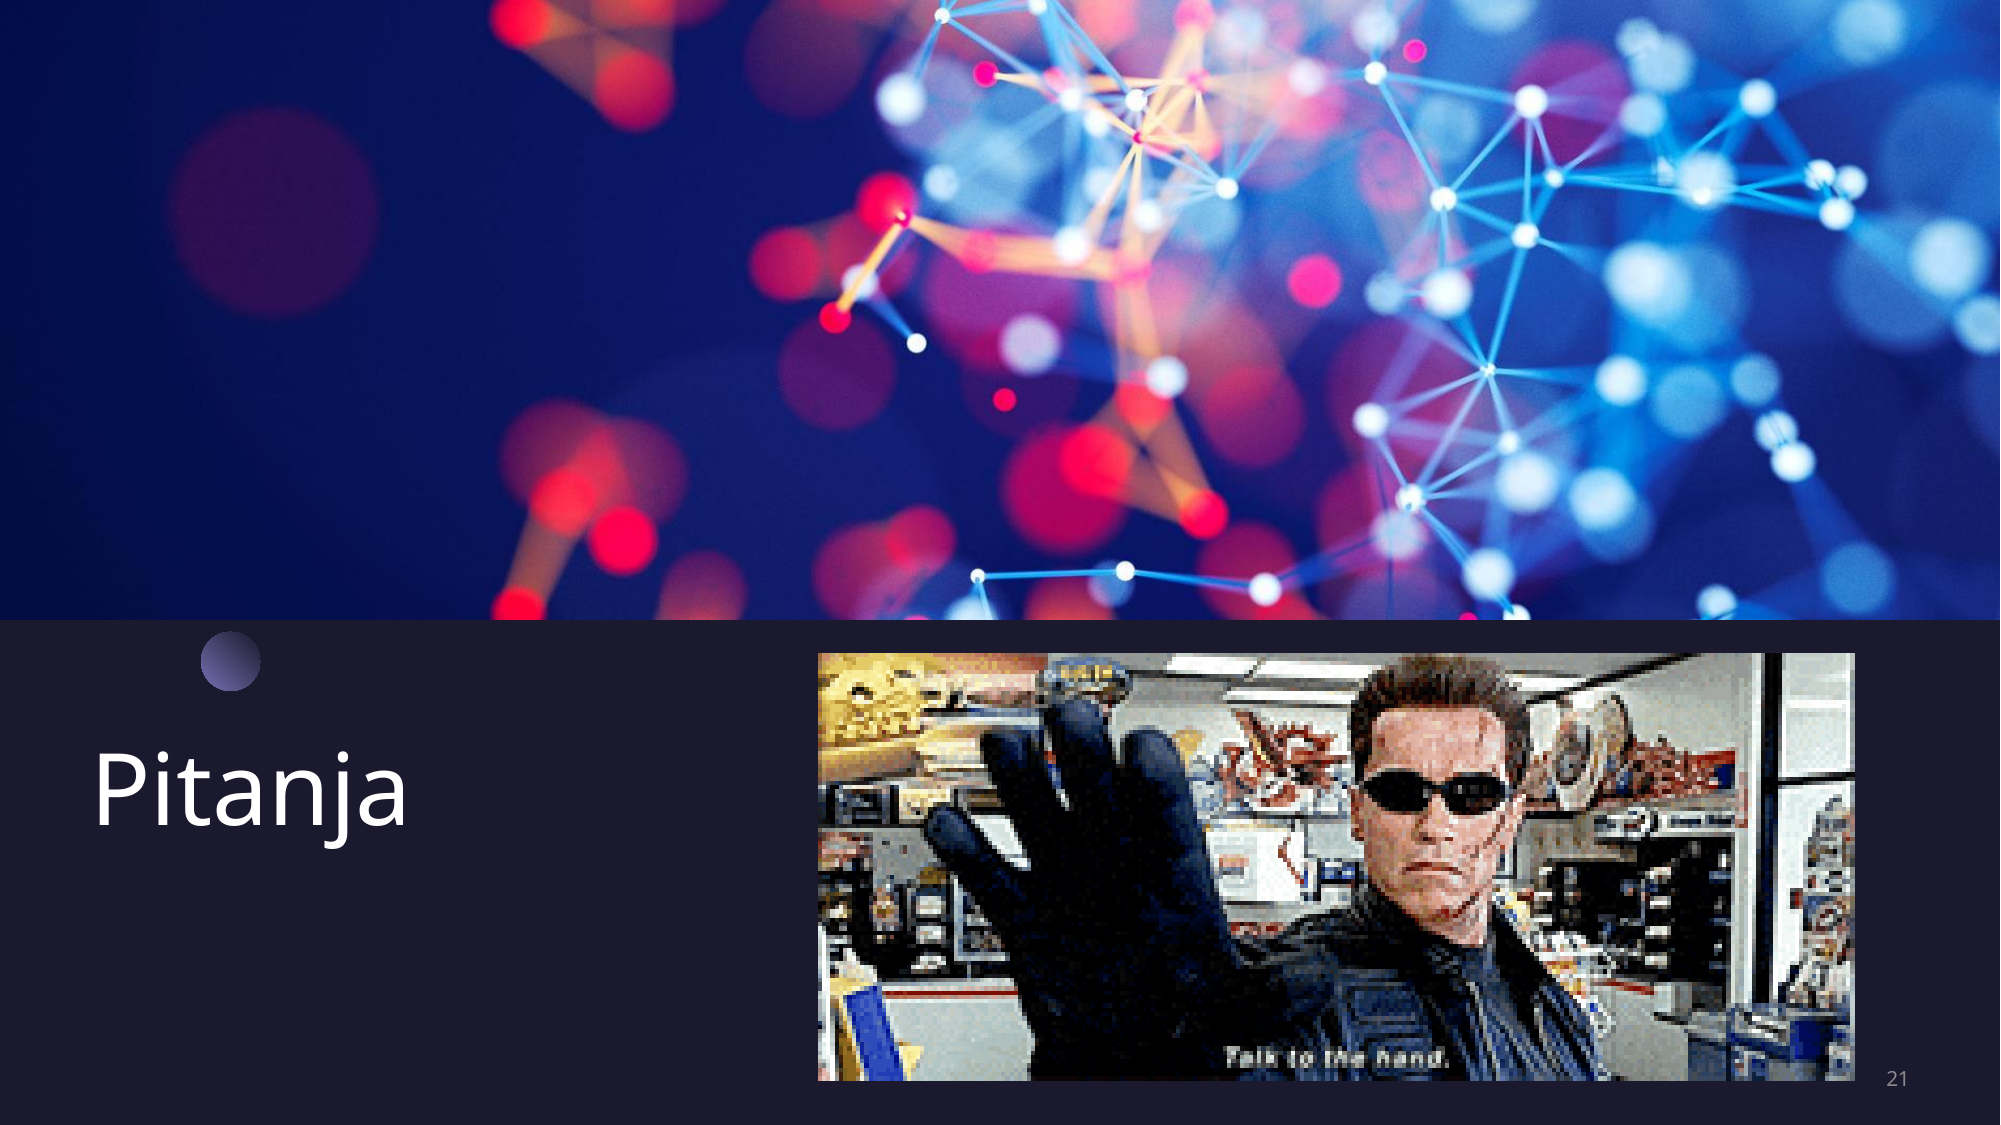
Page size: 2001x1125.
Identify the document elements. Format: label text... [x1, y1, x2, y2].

slide_number 21 [1632, 1067, 1910, 1093]
picture [0, 0, 2000, 620]
title Pitanja [90, 739, 818, 996]
picture [818, 653, 1855, 1081]
